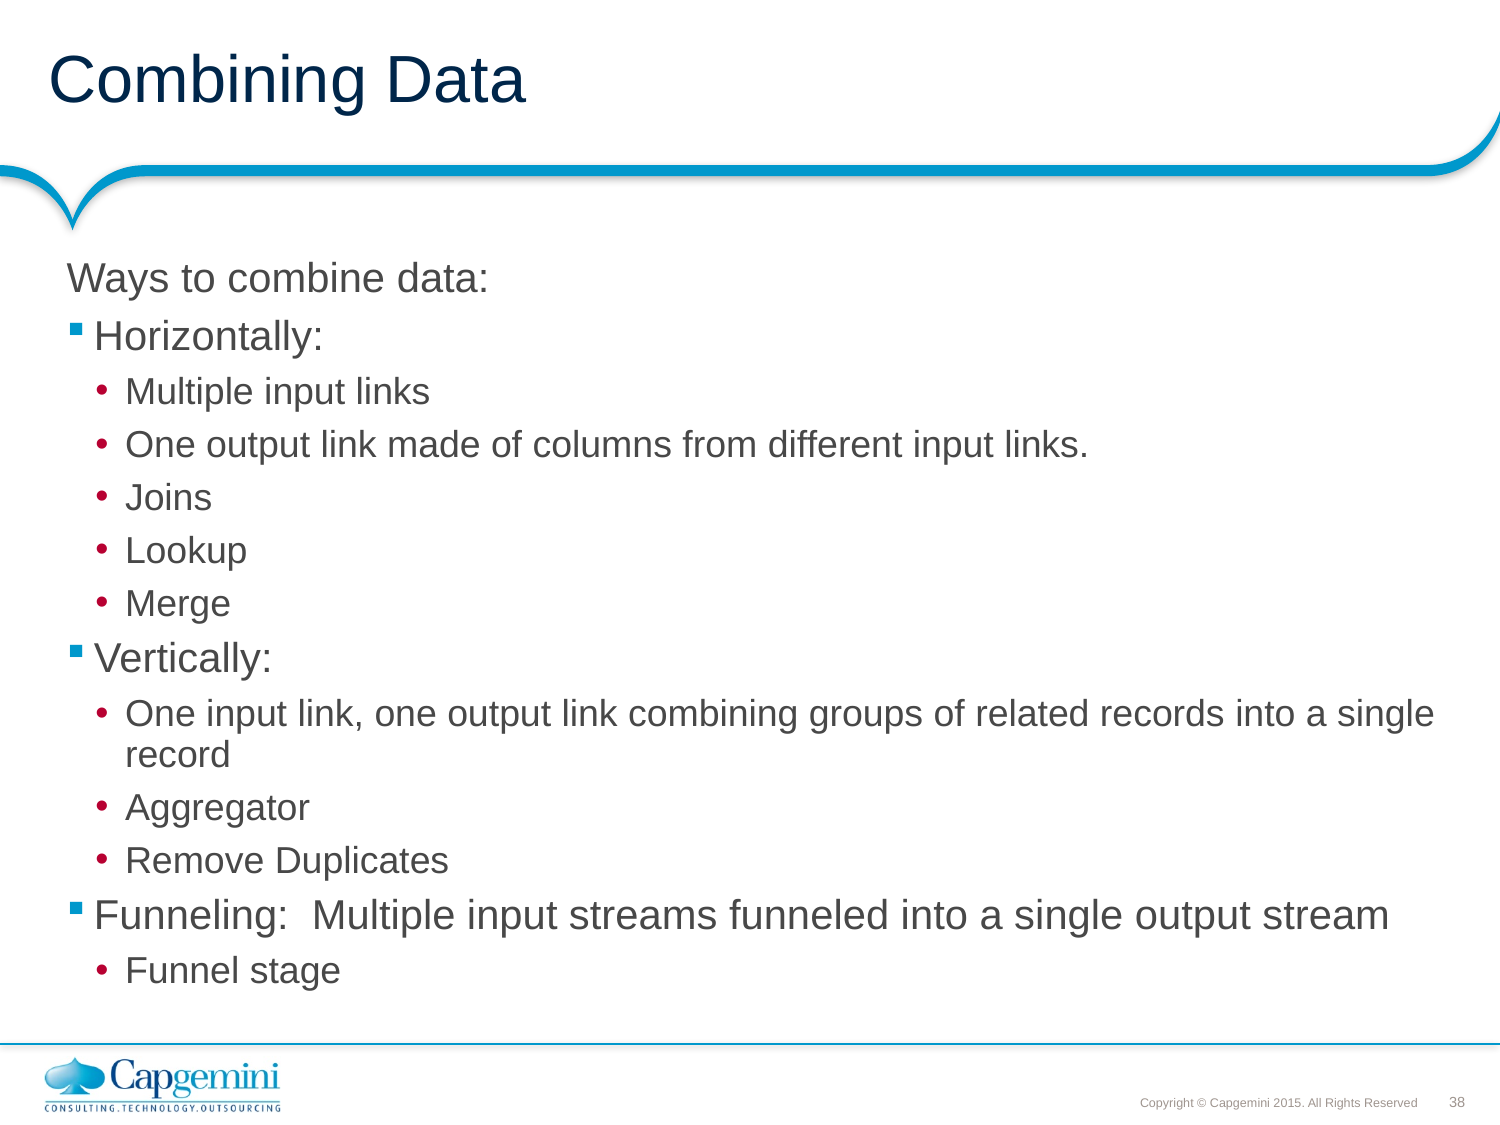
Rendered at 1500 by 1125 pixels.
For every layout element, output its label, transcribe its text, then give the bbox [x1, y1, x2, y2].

picture [44, 1056, 281, 1113]
title Combining Data [0, 0, 1500, 165]
list Ways to combine data: Horizontally: Multiple input links One output link made of columns from different input links. Joins Lookup Merge Vertically: One input link, one output link combining groups of related records into a single record Aggregator Remove Duplicates Funneling: Multiple input streams funneled into a single output stream Funnel stage [48, 245, 1500, 1007]
